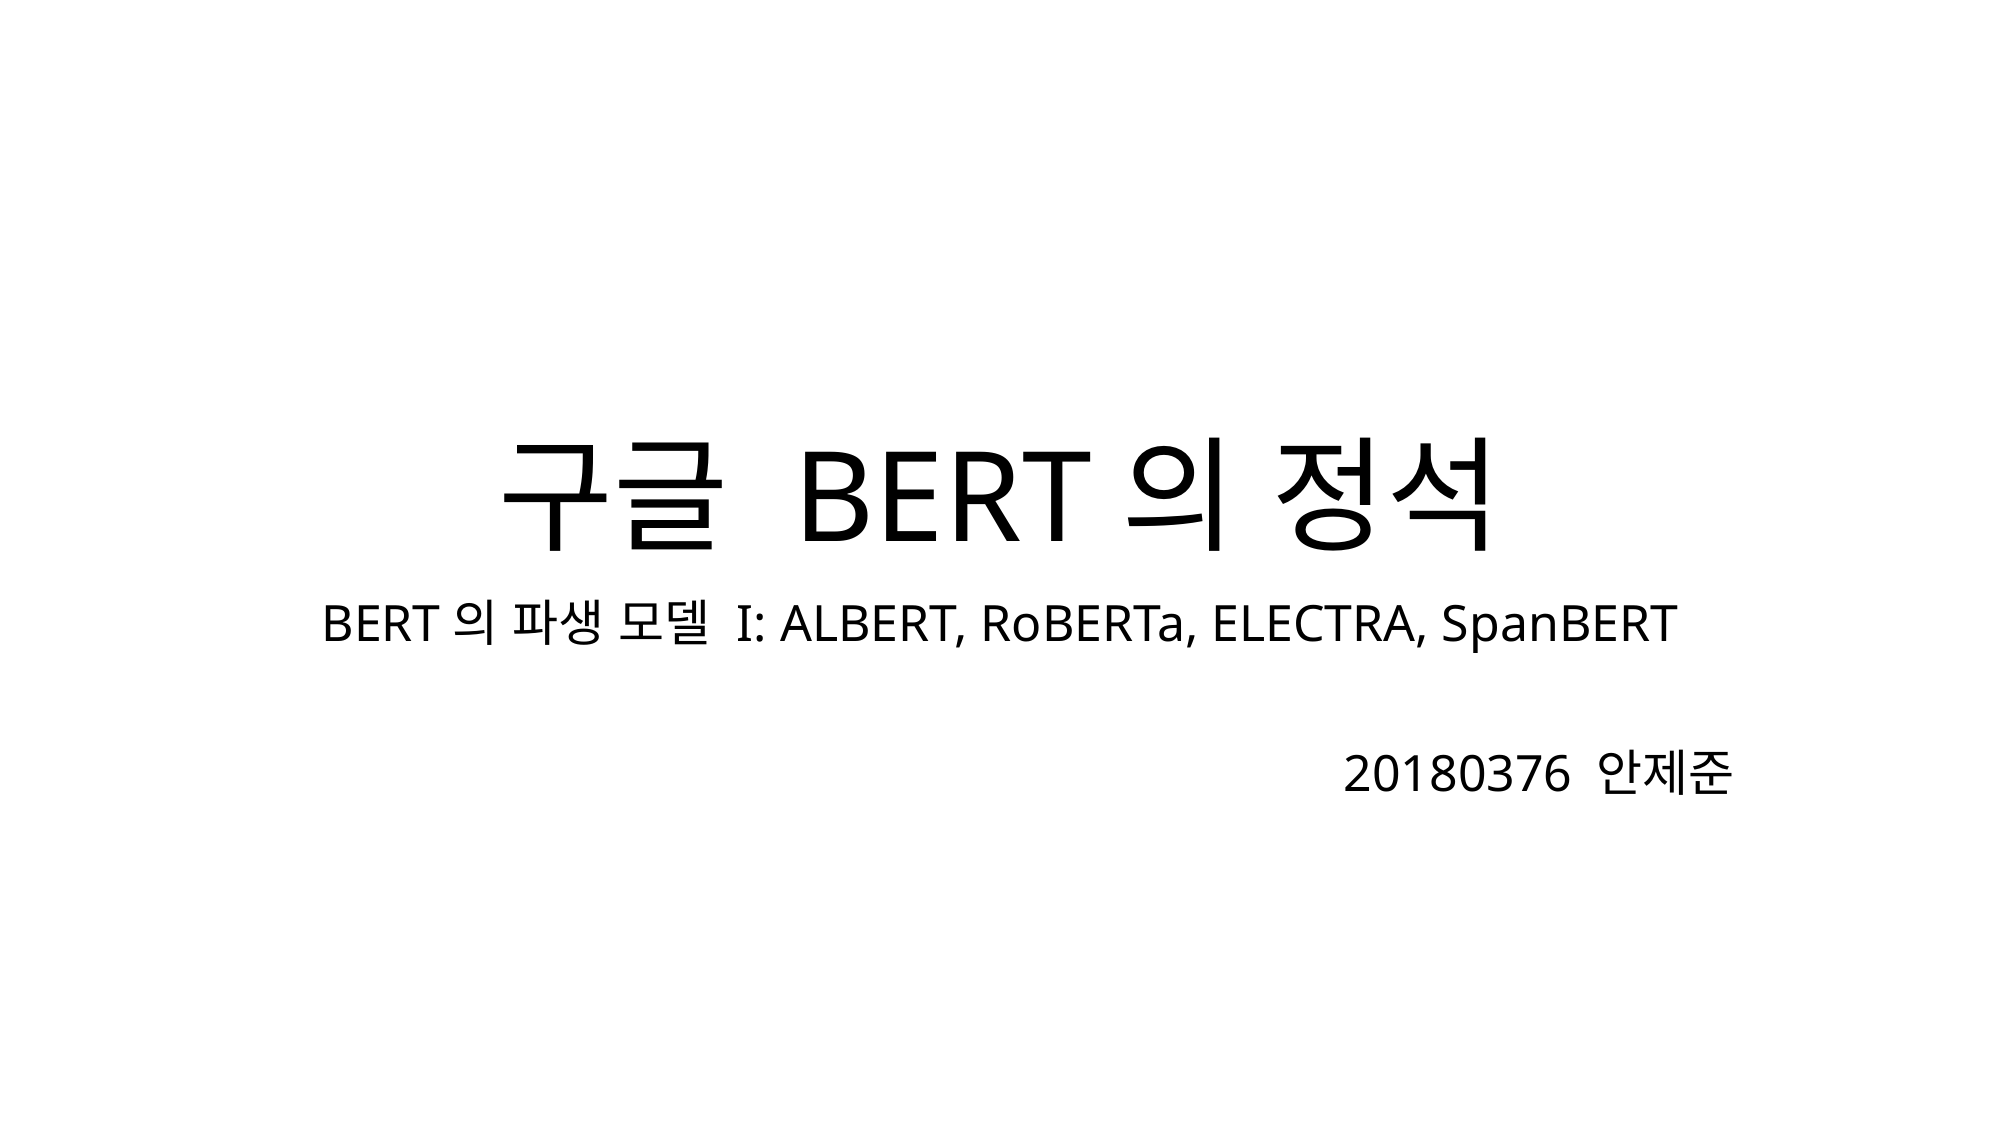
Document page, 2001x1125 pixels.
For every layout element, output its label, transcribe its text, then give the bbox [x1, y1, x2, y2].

title 구글 BERT의 정석 [249, 184, 1750, 576]
subtitle BERT의 파생 모델 I: ALBERT, RoBERTa, ELECTRA, SpanBERT 20180376 안제준 [249, 590, 1750, 863]
